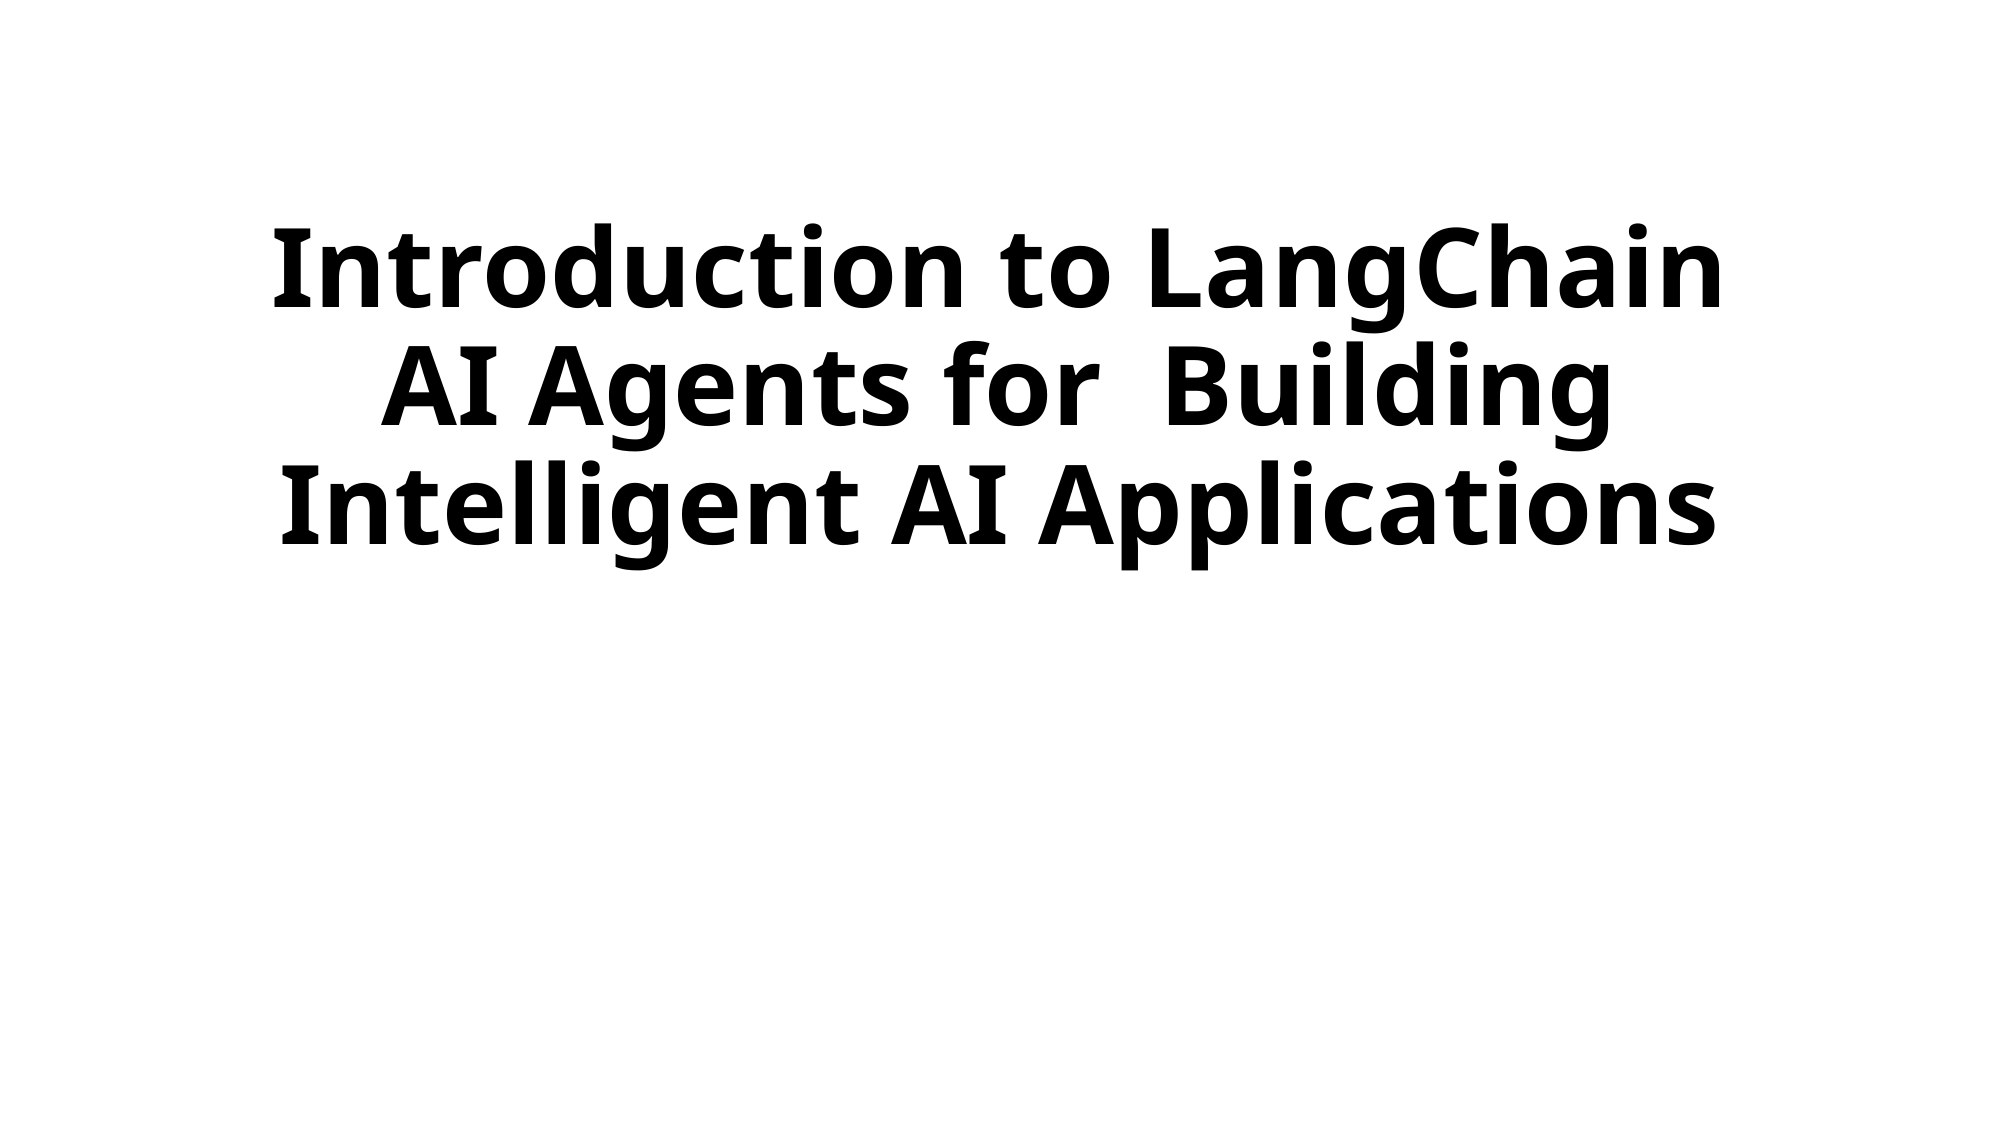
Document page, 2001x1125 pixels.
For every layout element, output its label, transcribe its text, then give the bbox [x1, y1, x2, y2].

title Introduction to LangChain AI Agents for Building Intelligent AI Applications [249, 184, 1750, 576]
